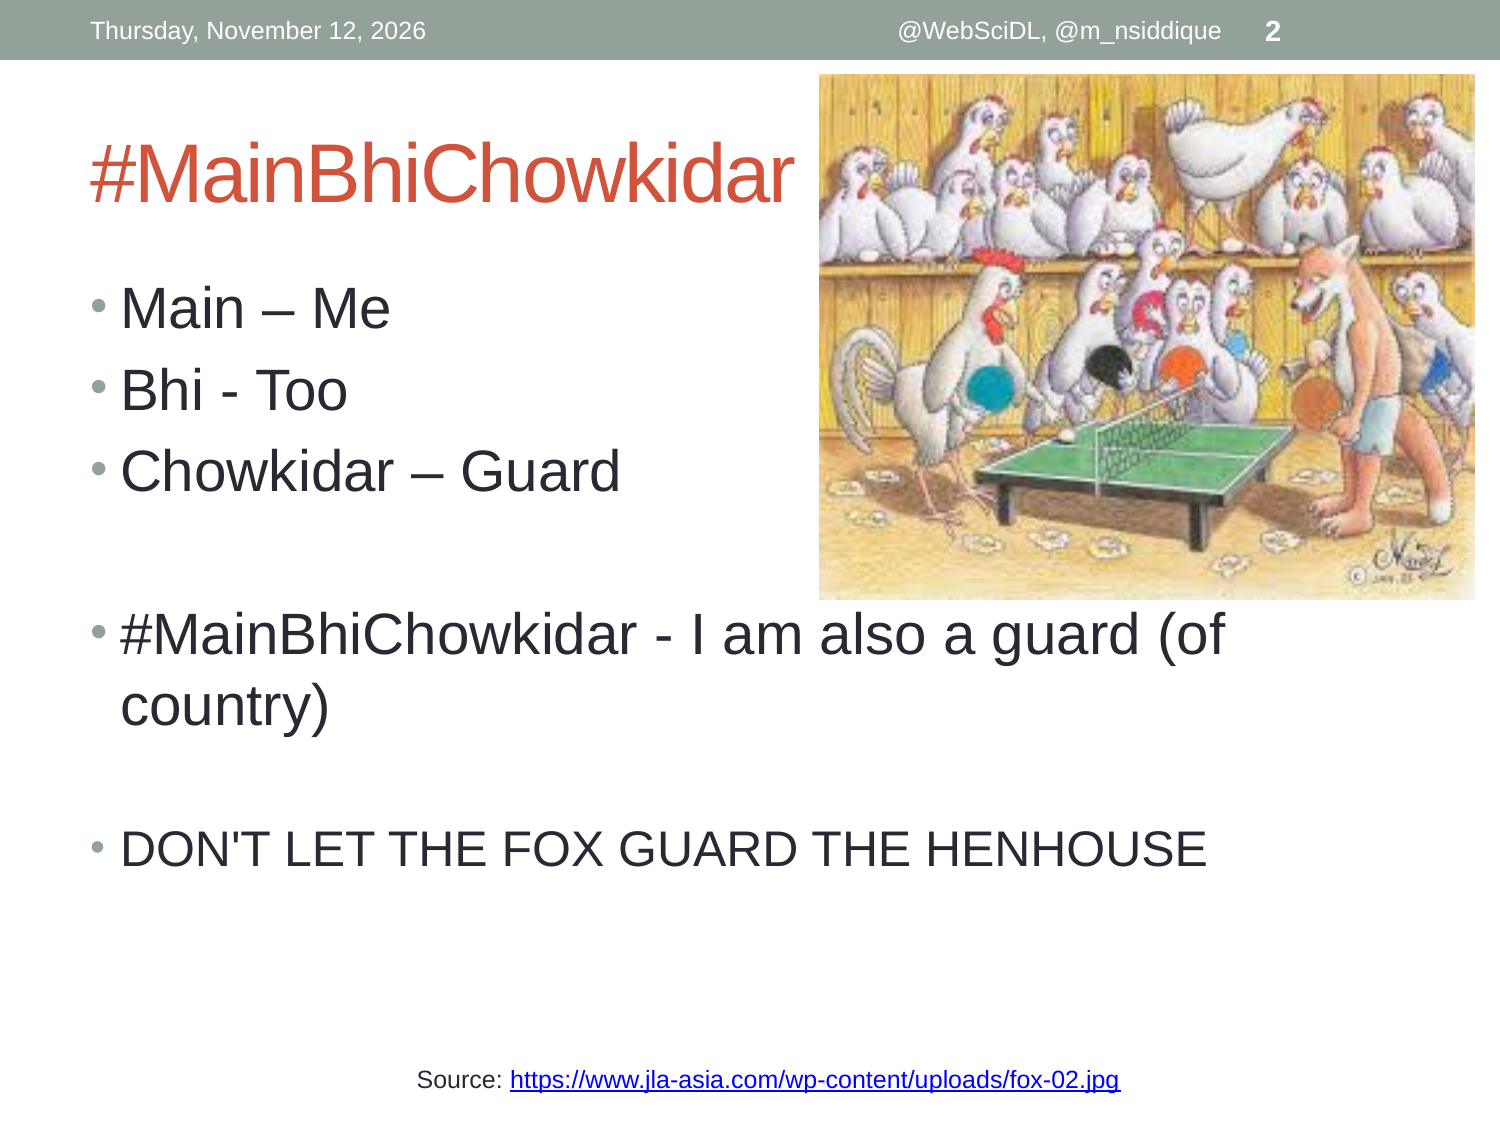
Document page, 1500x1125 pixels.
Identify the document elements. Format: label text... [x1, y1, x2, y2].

list Main – Me Bhi - Too Chowkidar – Guard #MainBhiChowkidar - I am also a guard (of country) DON'T LET THE FOX GUARD THE HENHOUSE [75, 262, 1425, 1056]
footer @WebSciDL, @m_nsiddique [562, 3, 1238, 57]
picture [819, 74, 1476, 601]
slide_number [75, 3, 550, 57]
text_box Source: https://www.jla-asia.com/wp-content/uploads/fox-02.jpg [37, 1056, 1500, 1113]
title #MainBhiChowkidar [75, 87, 816, 250]
slide_number 2 [1250, 3, 1425, 57]
